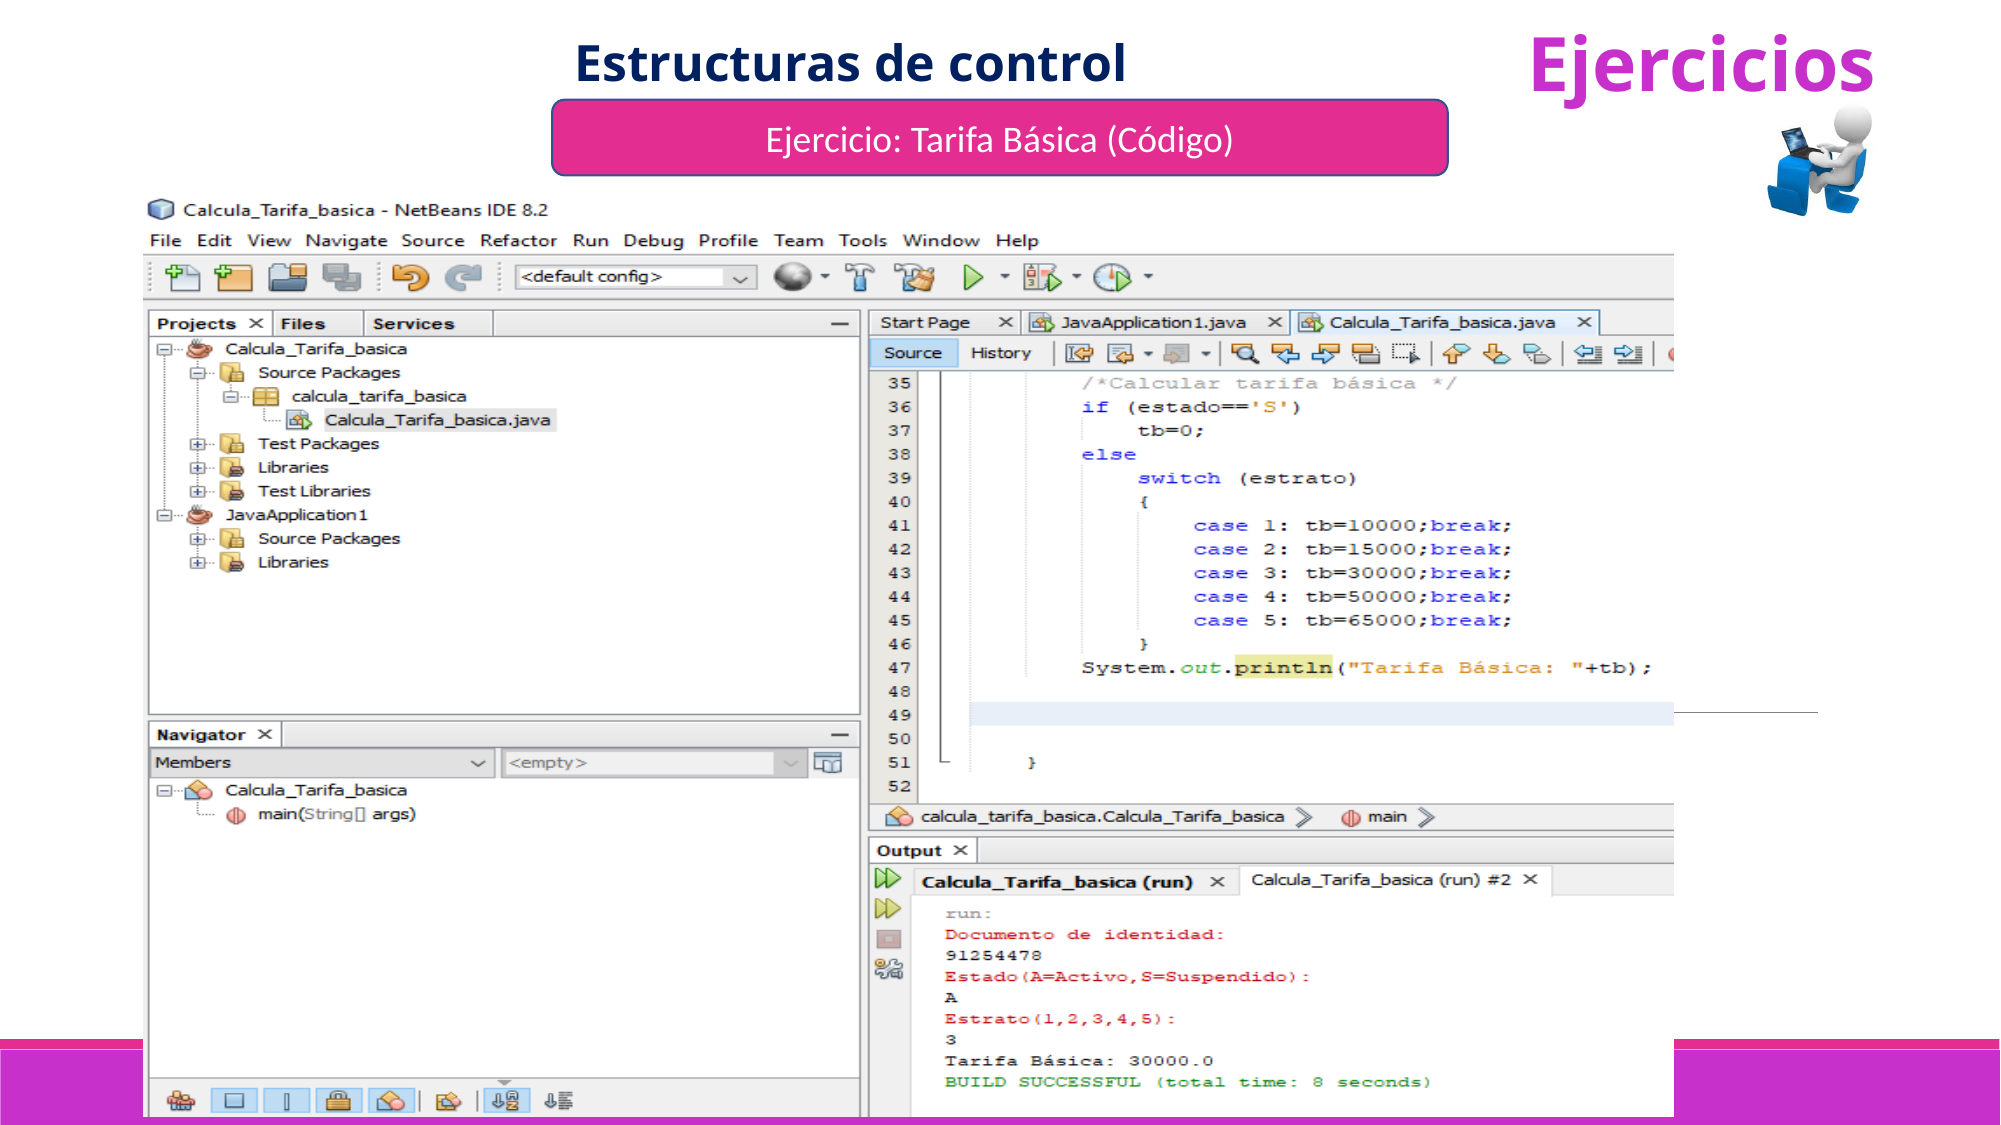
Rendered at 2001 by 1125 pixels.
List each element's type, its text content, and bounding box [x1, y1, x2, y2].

text_box Ejercicios [1512, 8, 1984, 114]
text_box Estructuras de control [559, 23, 1399, 99]
text_box Ejercicio: Tarifa Básica (Código) [552, 99, 1448, 176]
picture [143, 195, 1675, 1117]
picture [1747, 94, 1887, 233]
